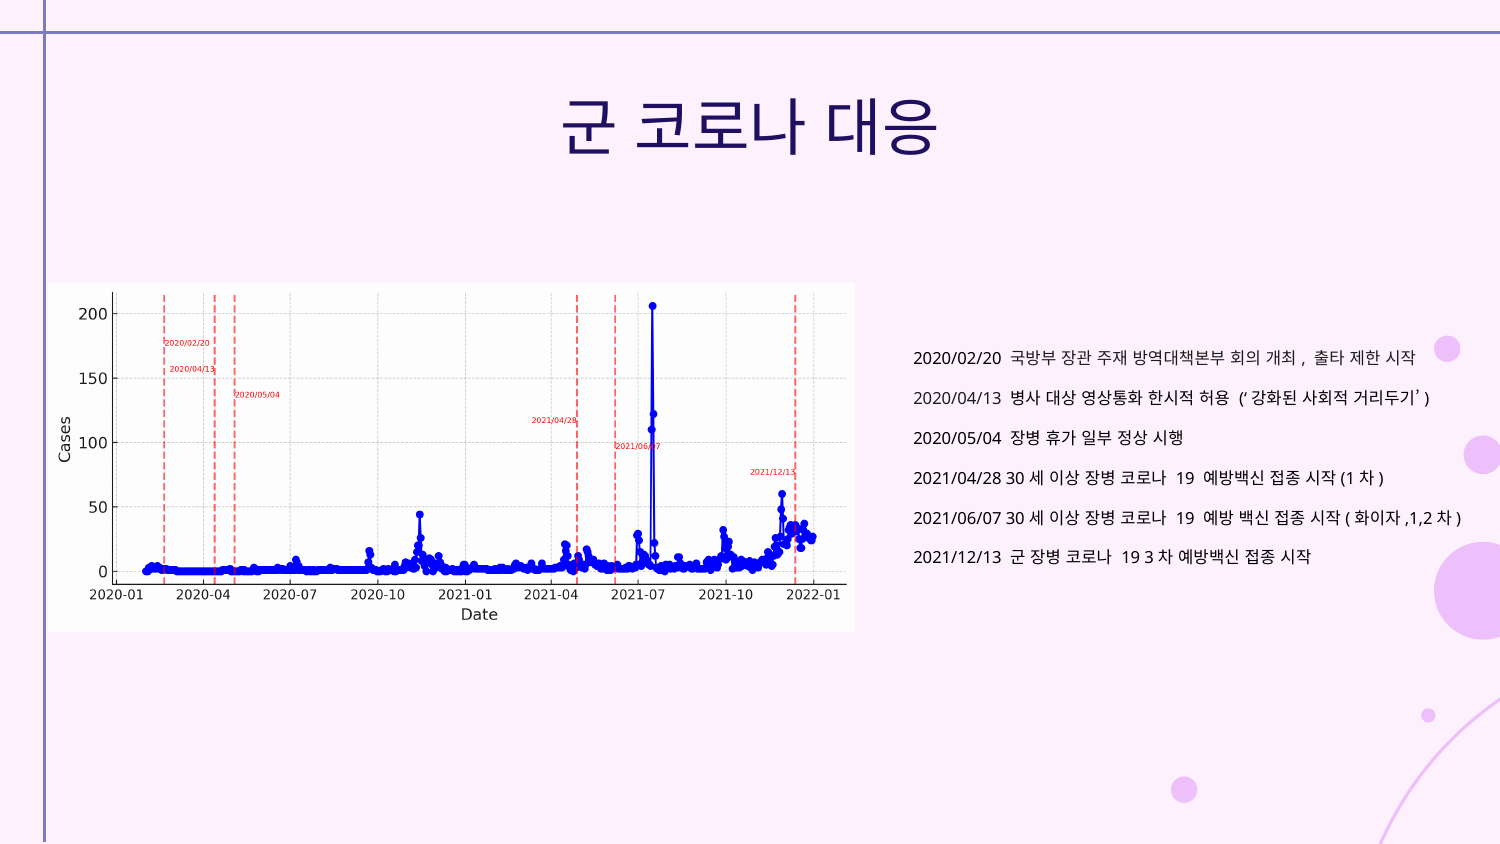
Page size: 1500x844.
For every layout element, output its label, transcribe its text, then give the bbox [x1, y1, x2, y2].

picture [47, 283, 855, 633]
text_box 2020/02/20 국방부 장관 주재 방역대책본부 회의 개최, 출타 제한 시작 2020/04/13 병사 대상 영상통화 한시적 허용 (‘강화된 사회적 거리두기’) 2020/05/04 장병 휴가 일부 정상 시행 2021/04/28 30세 이상 장병 코로나 19 예방백신 접종 시작(1차) 2021/06/07 30세 이상 장병 코로나 19 예방 백신 접종 시작(화이자,1,2차) 2021/12/13 군 장병 코로나 19 3차 예방백신 접종 시작 [898, 340, 1477, 575]
title 군 코로나 대응 [118, 72, 1382, 167]
